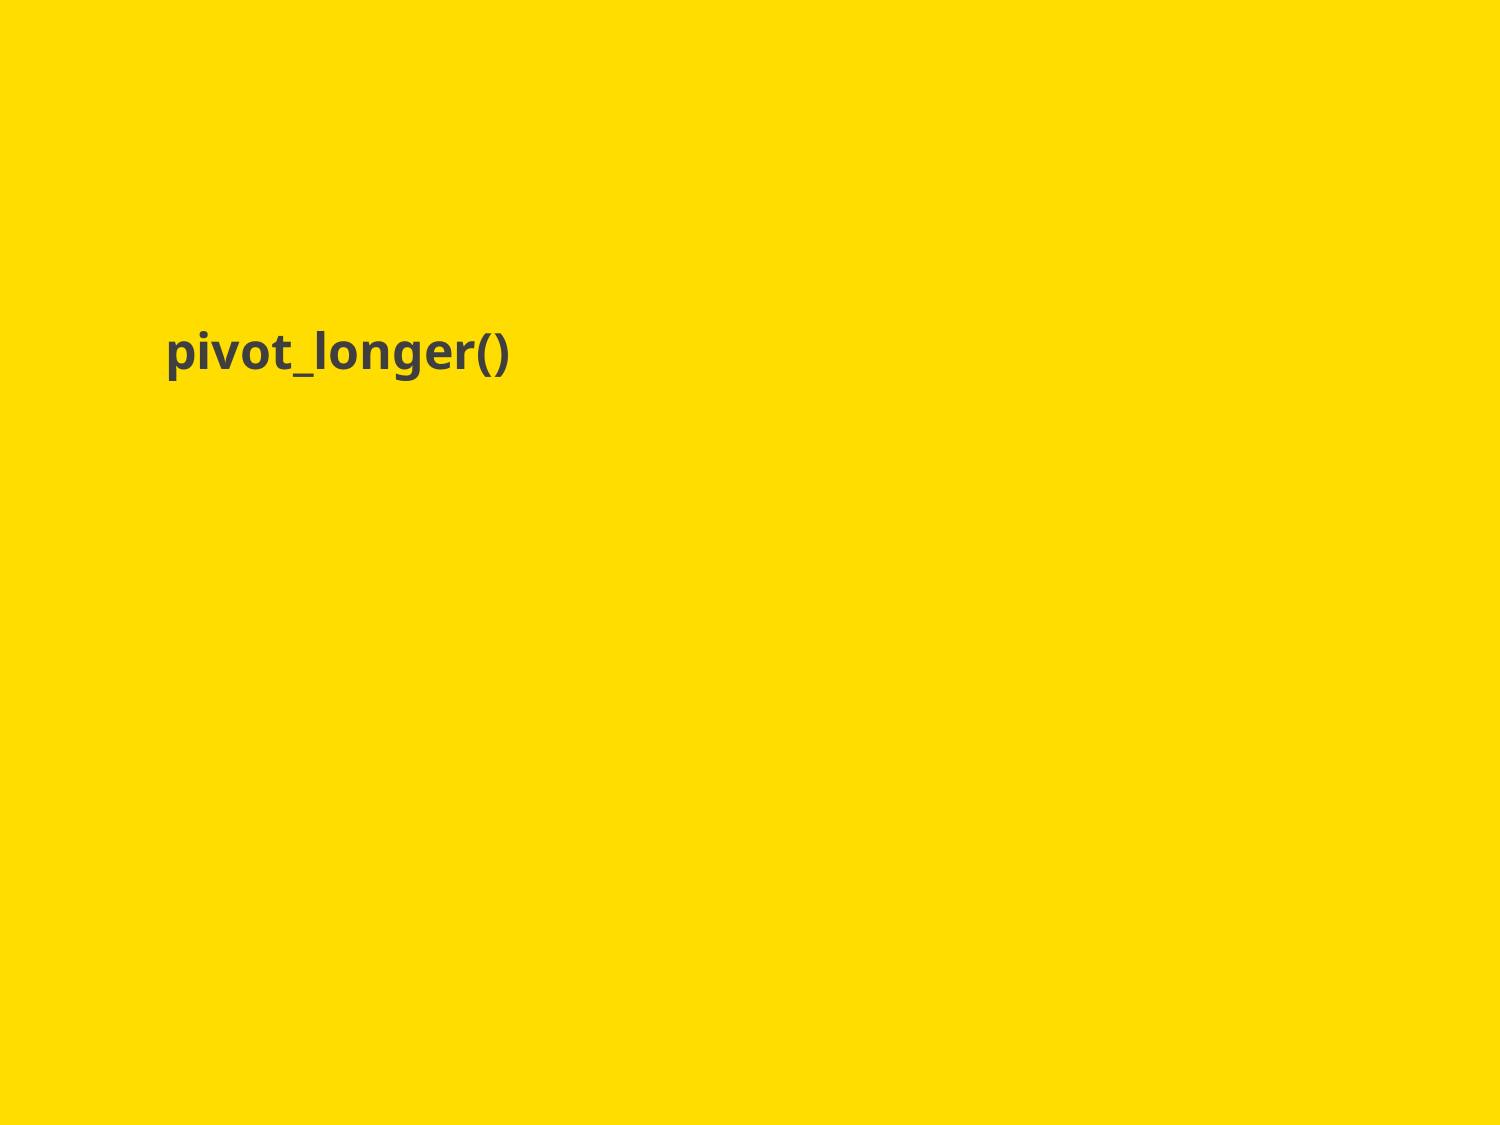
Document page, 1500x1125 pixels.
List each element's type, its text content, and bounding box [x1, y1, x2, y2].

title pivot_longer() [150, 237, 1350, 461]
